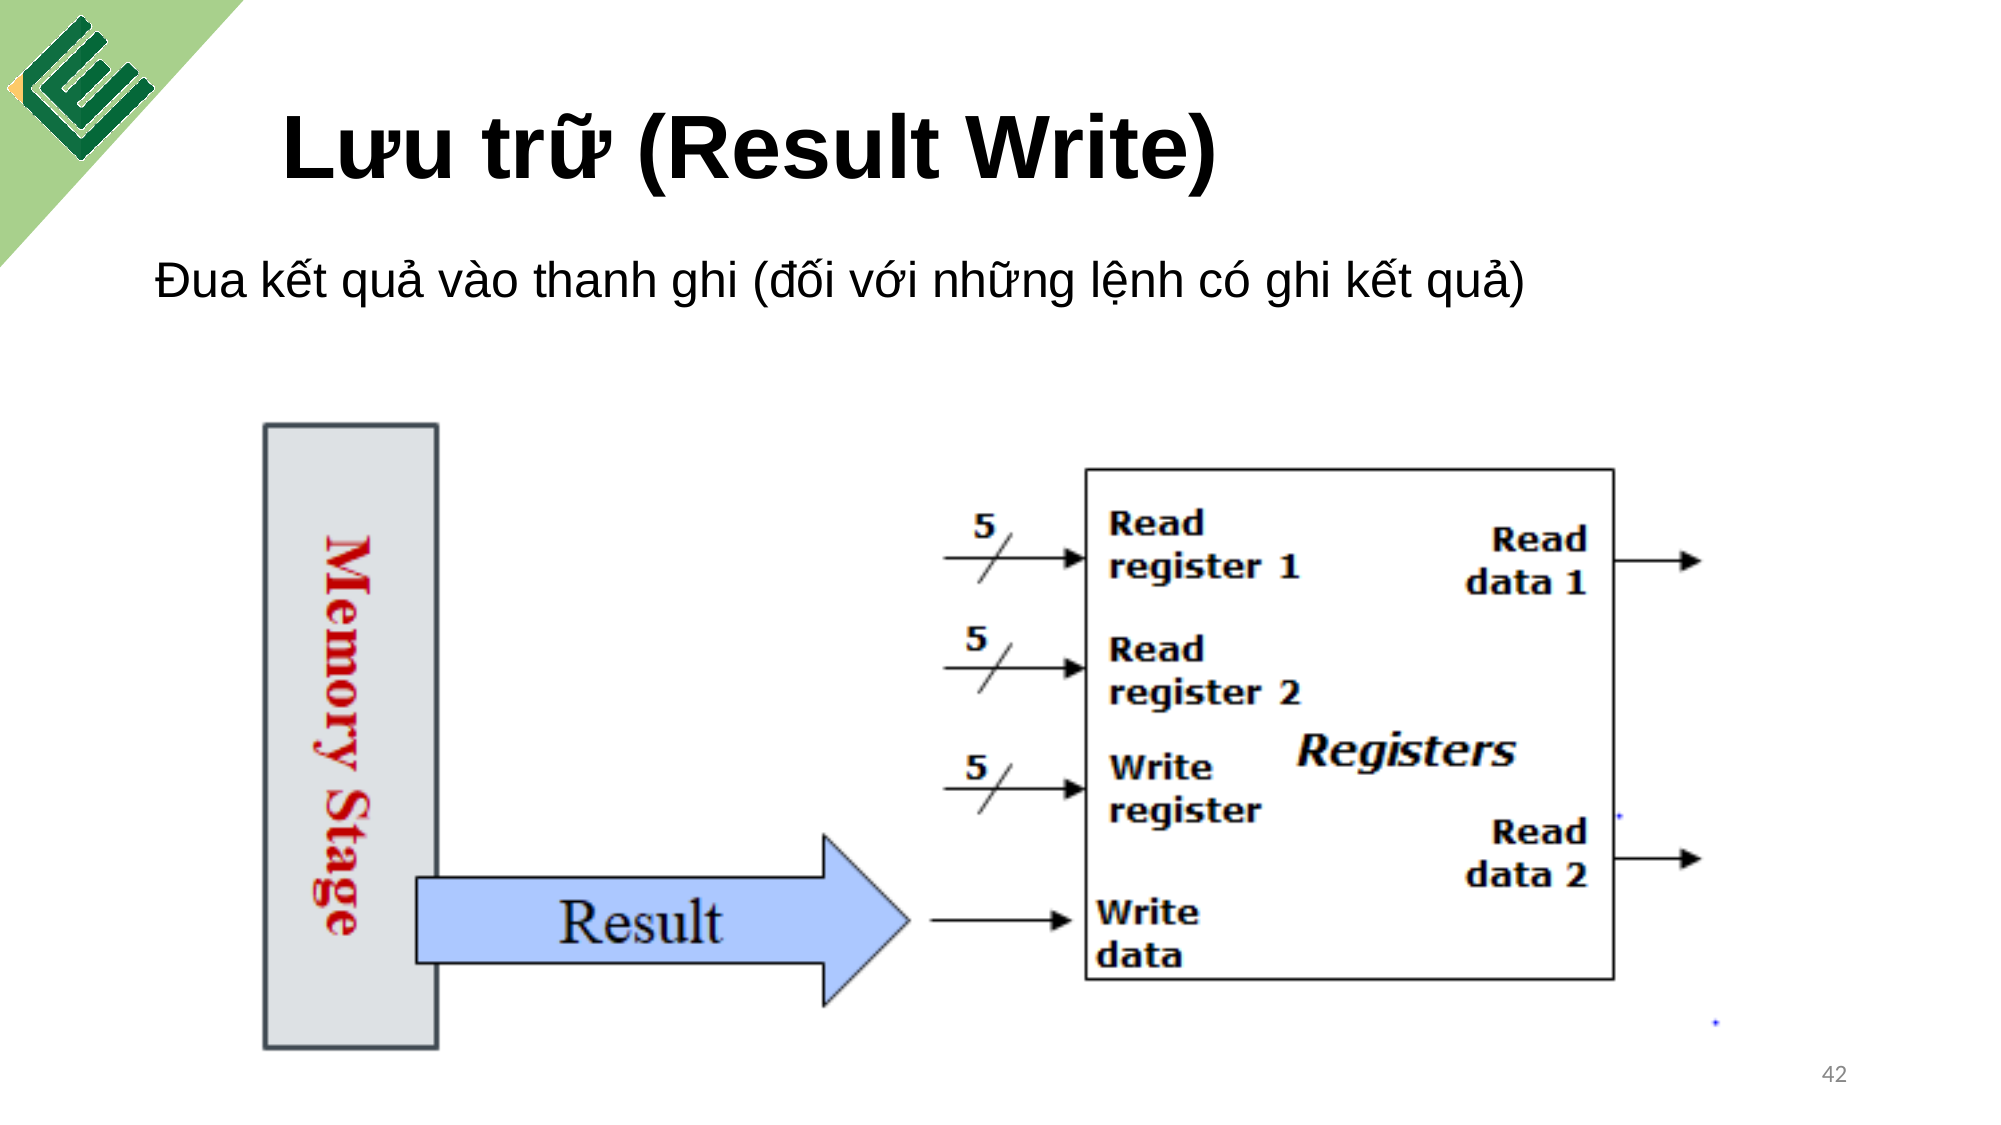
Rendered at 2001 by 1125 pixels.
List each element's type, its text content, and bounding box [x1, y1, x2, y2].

text_box Đua kết quả vào thanh ghi (đối với những lệnh có ghi kết quả) [140, 240, 1860, 406]
title Lưu trữ (Result Write) [266, 92, 1783, 240]
slide_number ‹#› [1412, 1042, 1863, 1103]
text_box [0, 0, 251, 276]
picture [250, 410, 1731, 1062]
